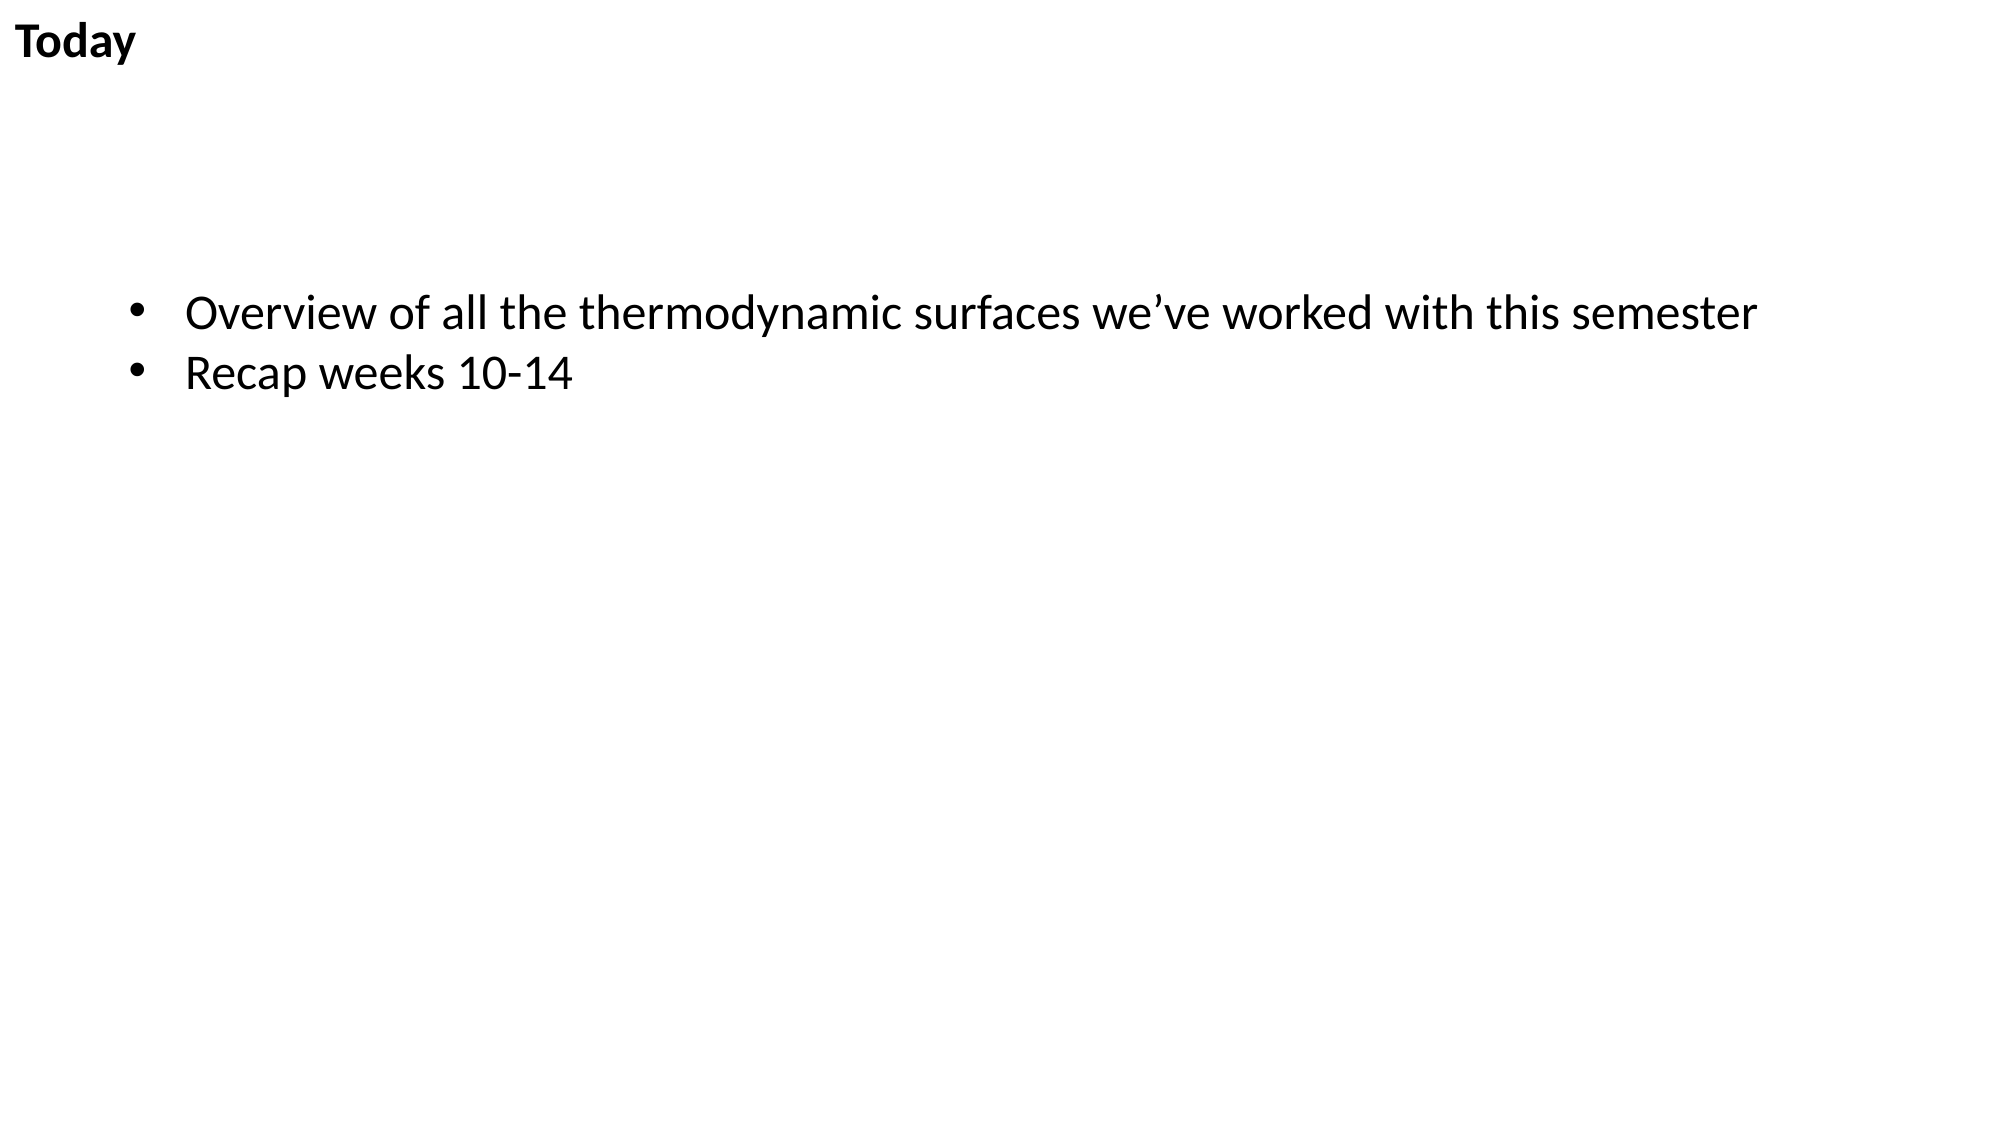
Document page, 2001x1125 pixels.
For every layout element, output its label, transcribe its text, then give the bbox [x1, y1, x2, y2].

text_box Today [0, 0, 1247, 75]
text_box Overview of all the thermodynamic surfaces we’ve worked with this semester Recap weeks 10-14 [113, 272, 1887, 407]
